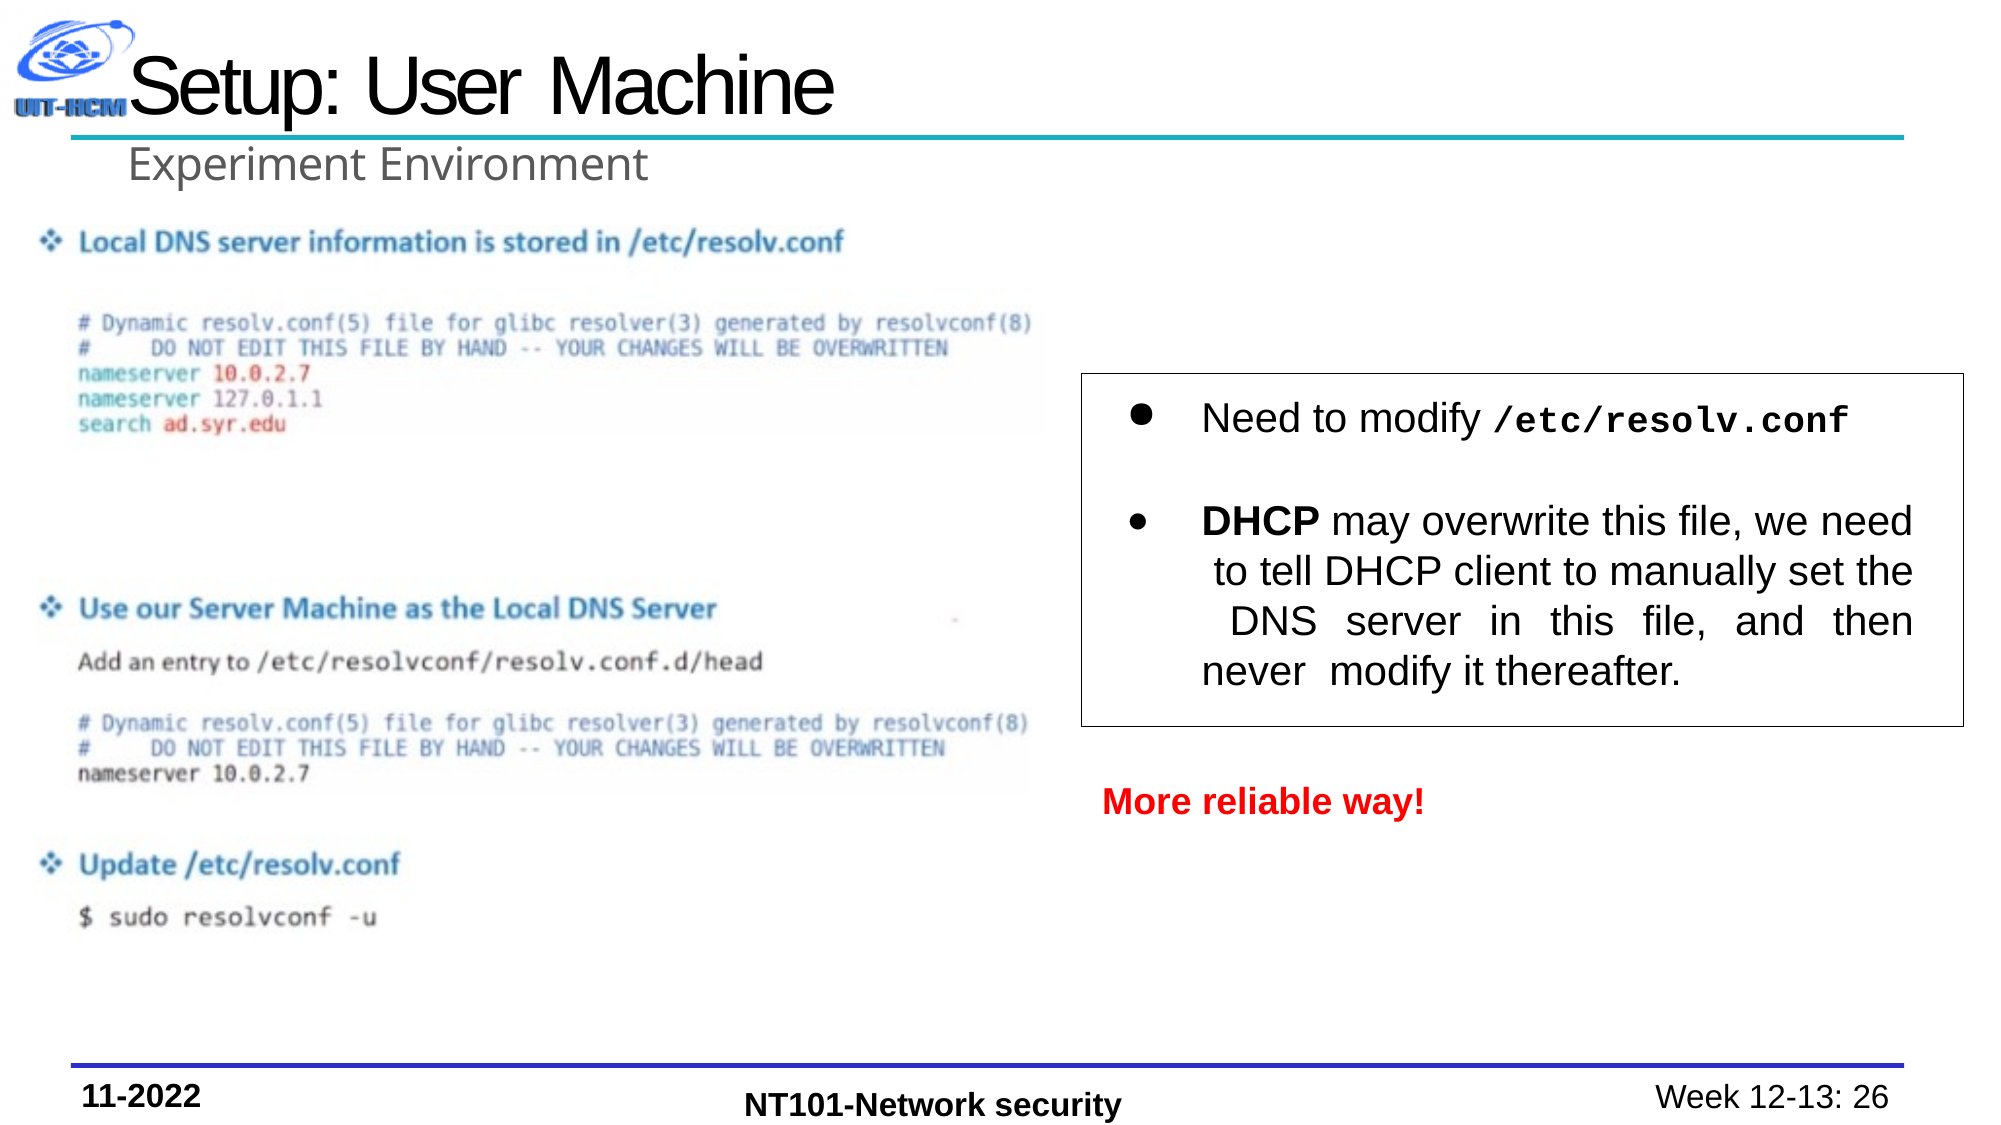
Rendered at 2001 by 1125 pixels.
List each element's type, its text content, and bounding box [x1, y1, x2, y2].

text_box [36, 224, 1044, 944]
title Setup: User Machine Experiment Environment [125, 9, 1174, 205]
text_box Need to modify /etc/resolv.conf DHCP may overwrite this file, we need to tell DHCP client to manually set the DNS server in this file, and then never modify it thereafter. [1126, 389, 1915, 695]
text_box More reliable way! [1099, 774, 1429, 822]
picture [0, 8, 150, 127]
text_box [1081, 373, 1964, 727]
